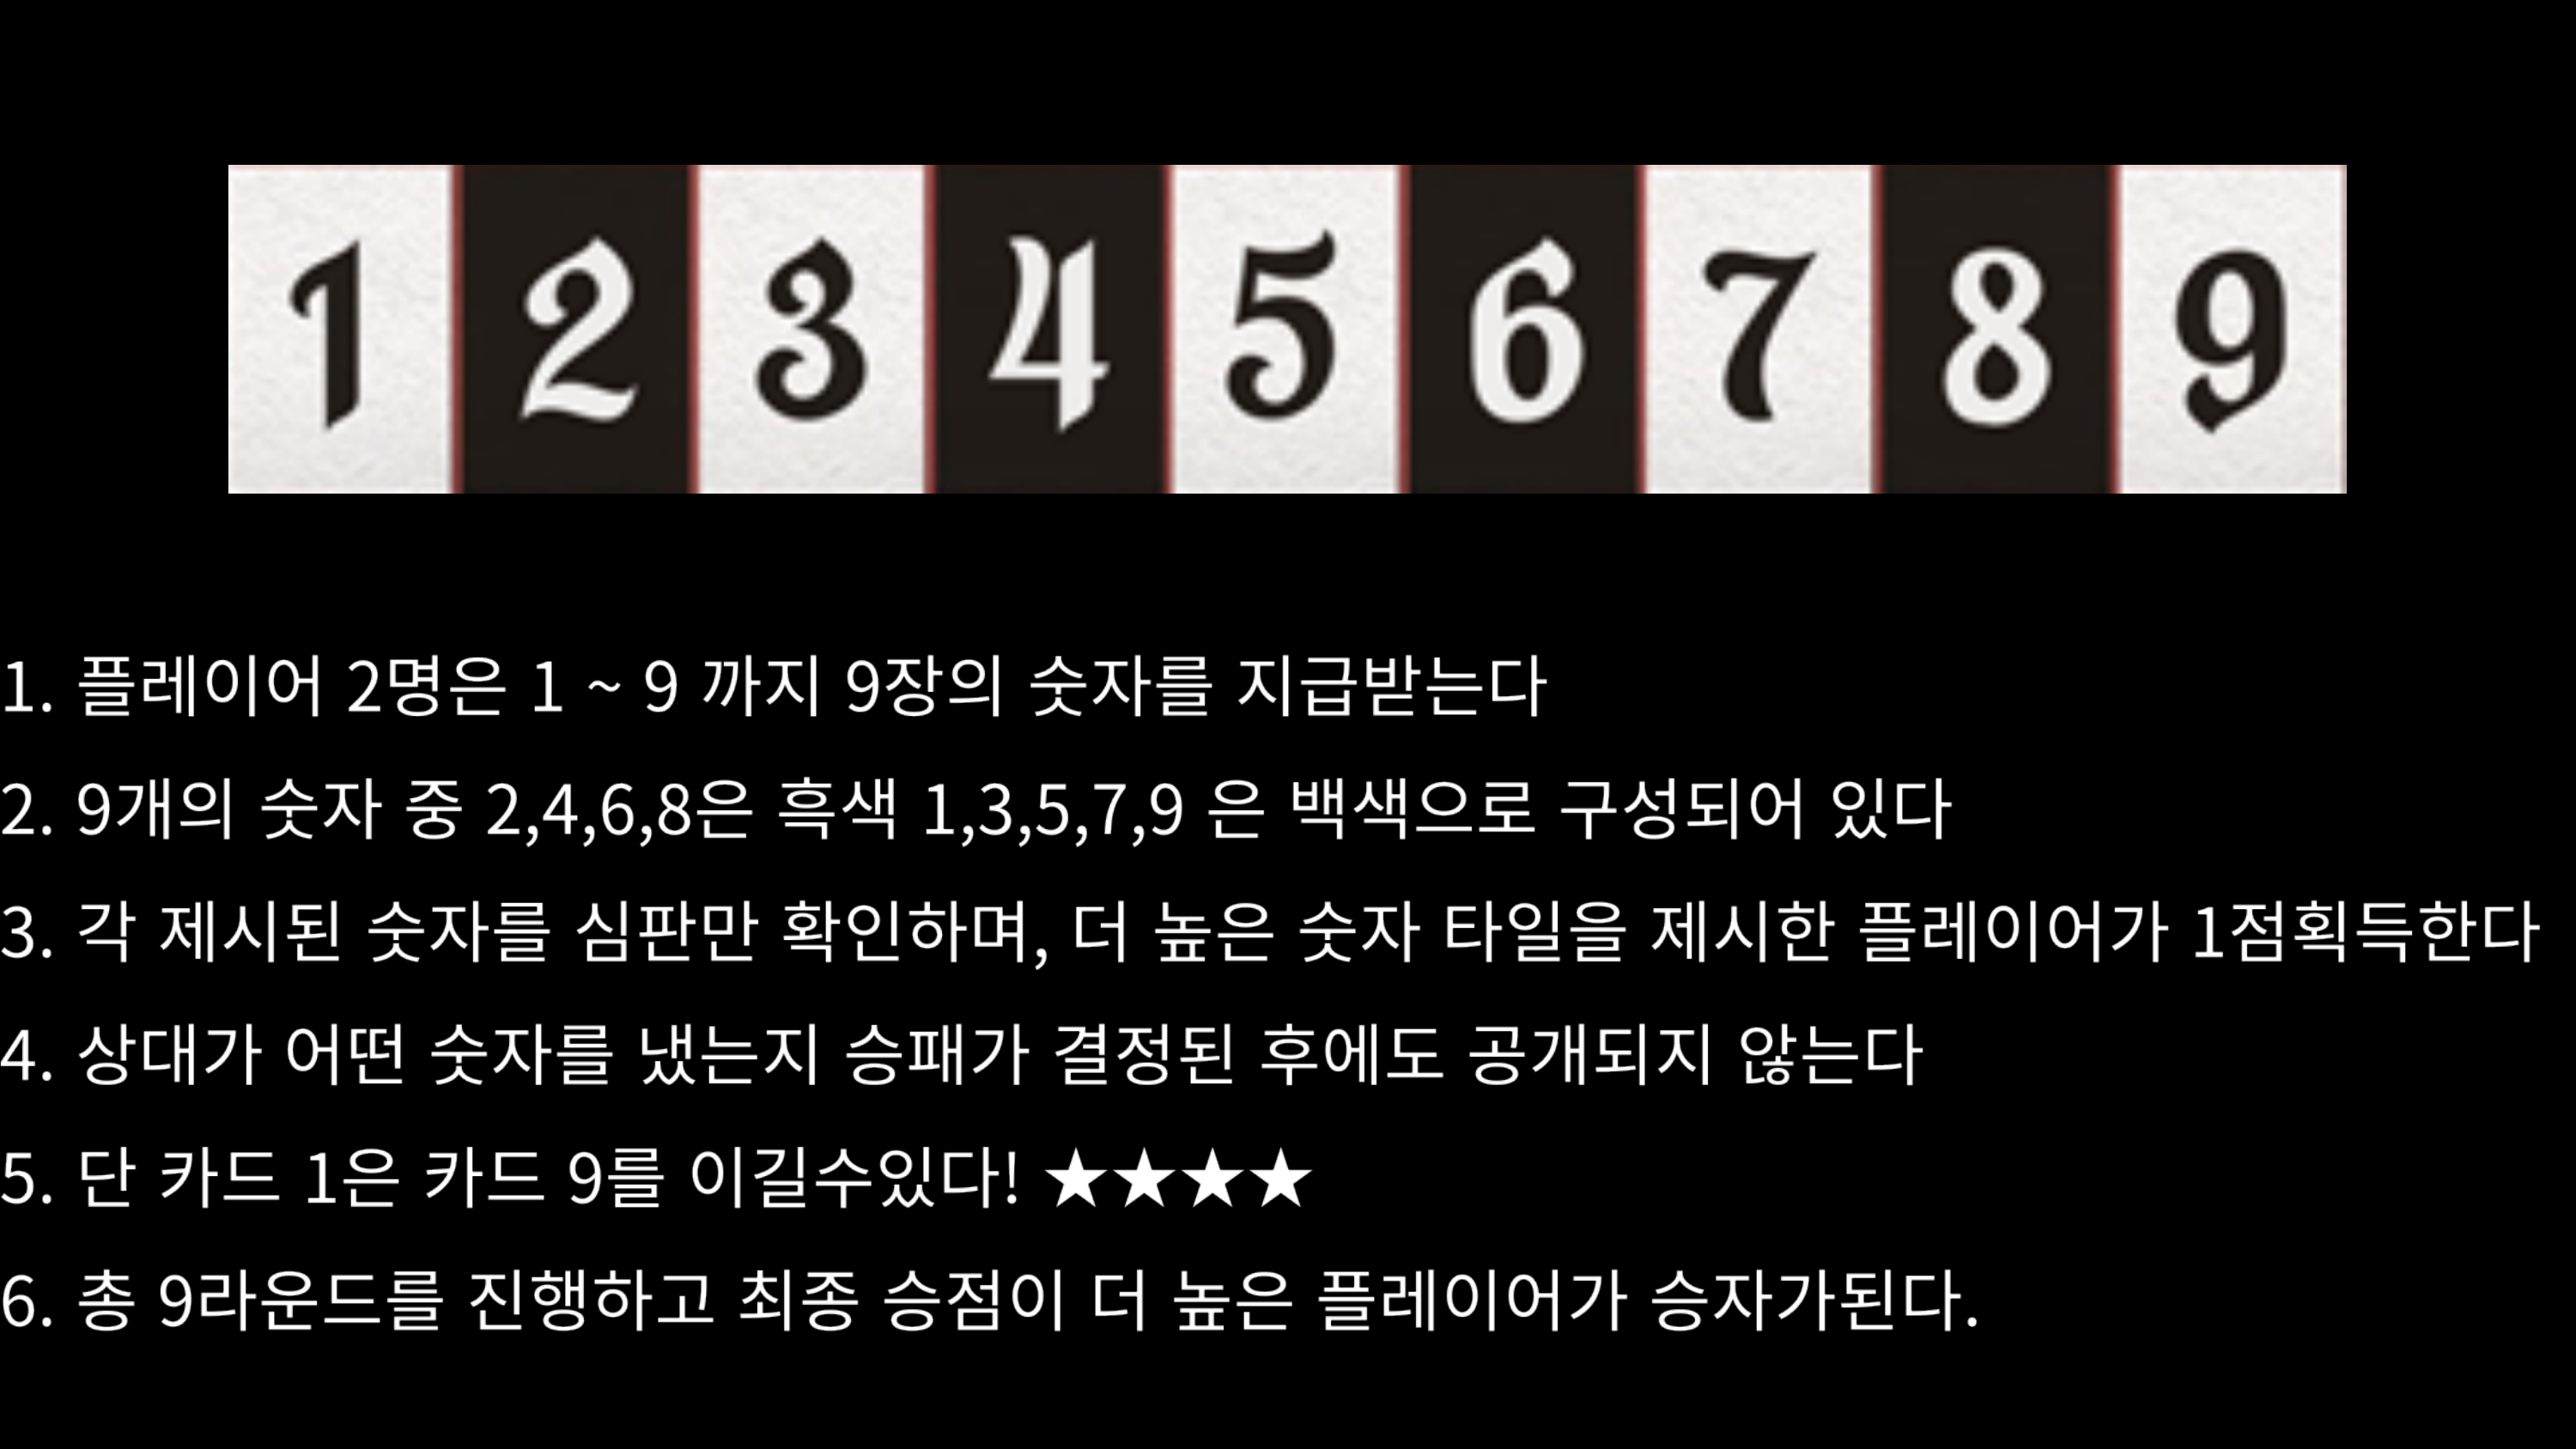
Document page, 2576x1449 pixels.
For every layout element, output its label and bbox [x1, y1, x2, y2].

picture [0, 494, 2576, 1411]
text_box [228, 164, 2348, 494]
